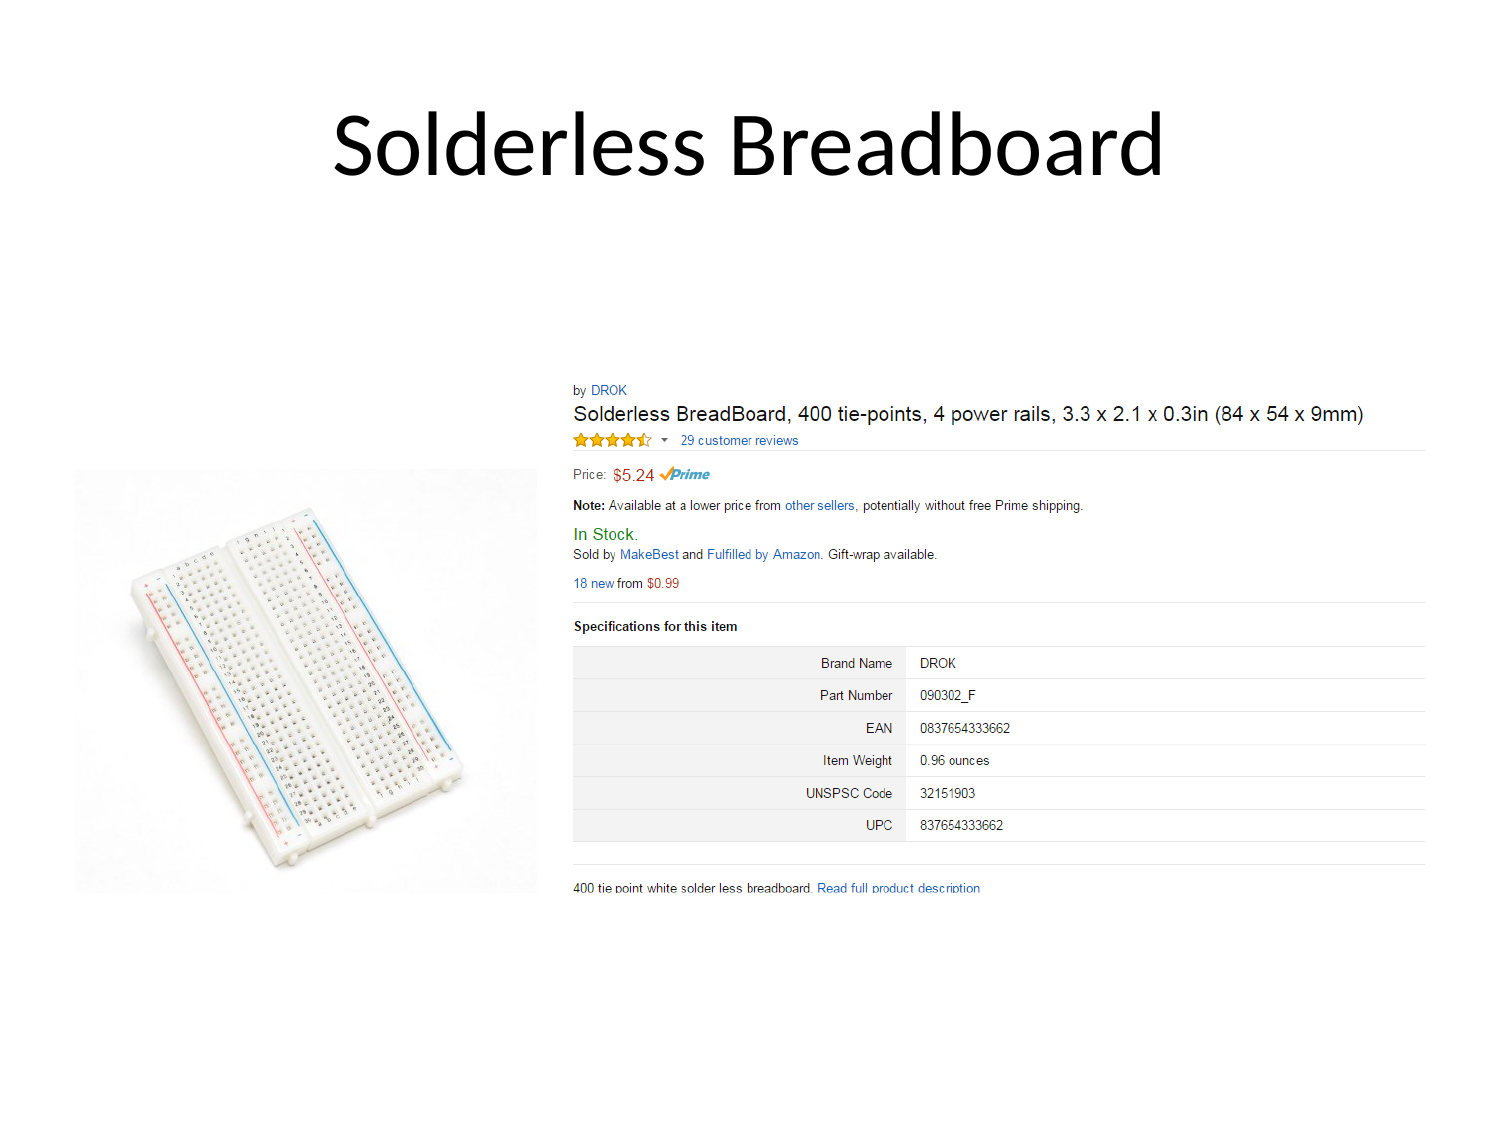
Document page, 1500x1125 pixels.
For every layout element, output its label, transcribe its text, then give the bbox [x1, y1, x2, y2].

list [74, 374, 1426, 893]
title Solderless Breadboard [75, 45, 1425, 233]
